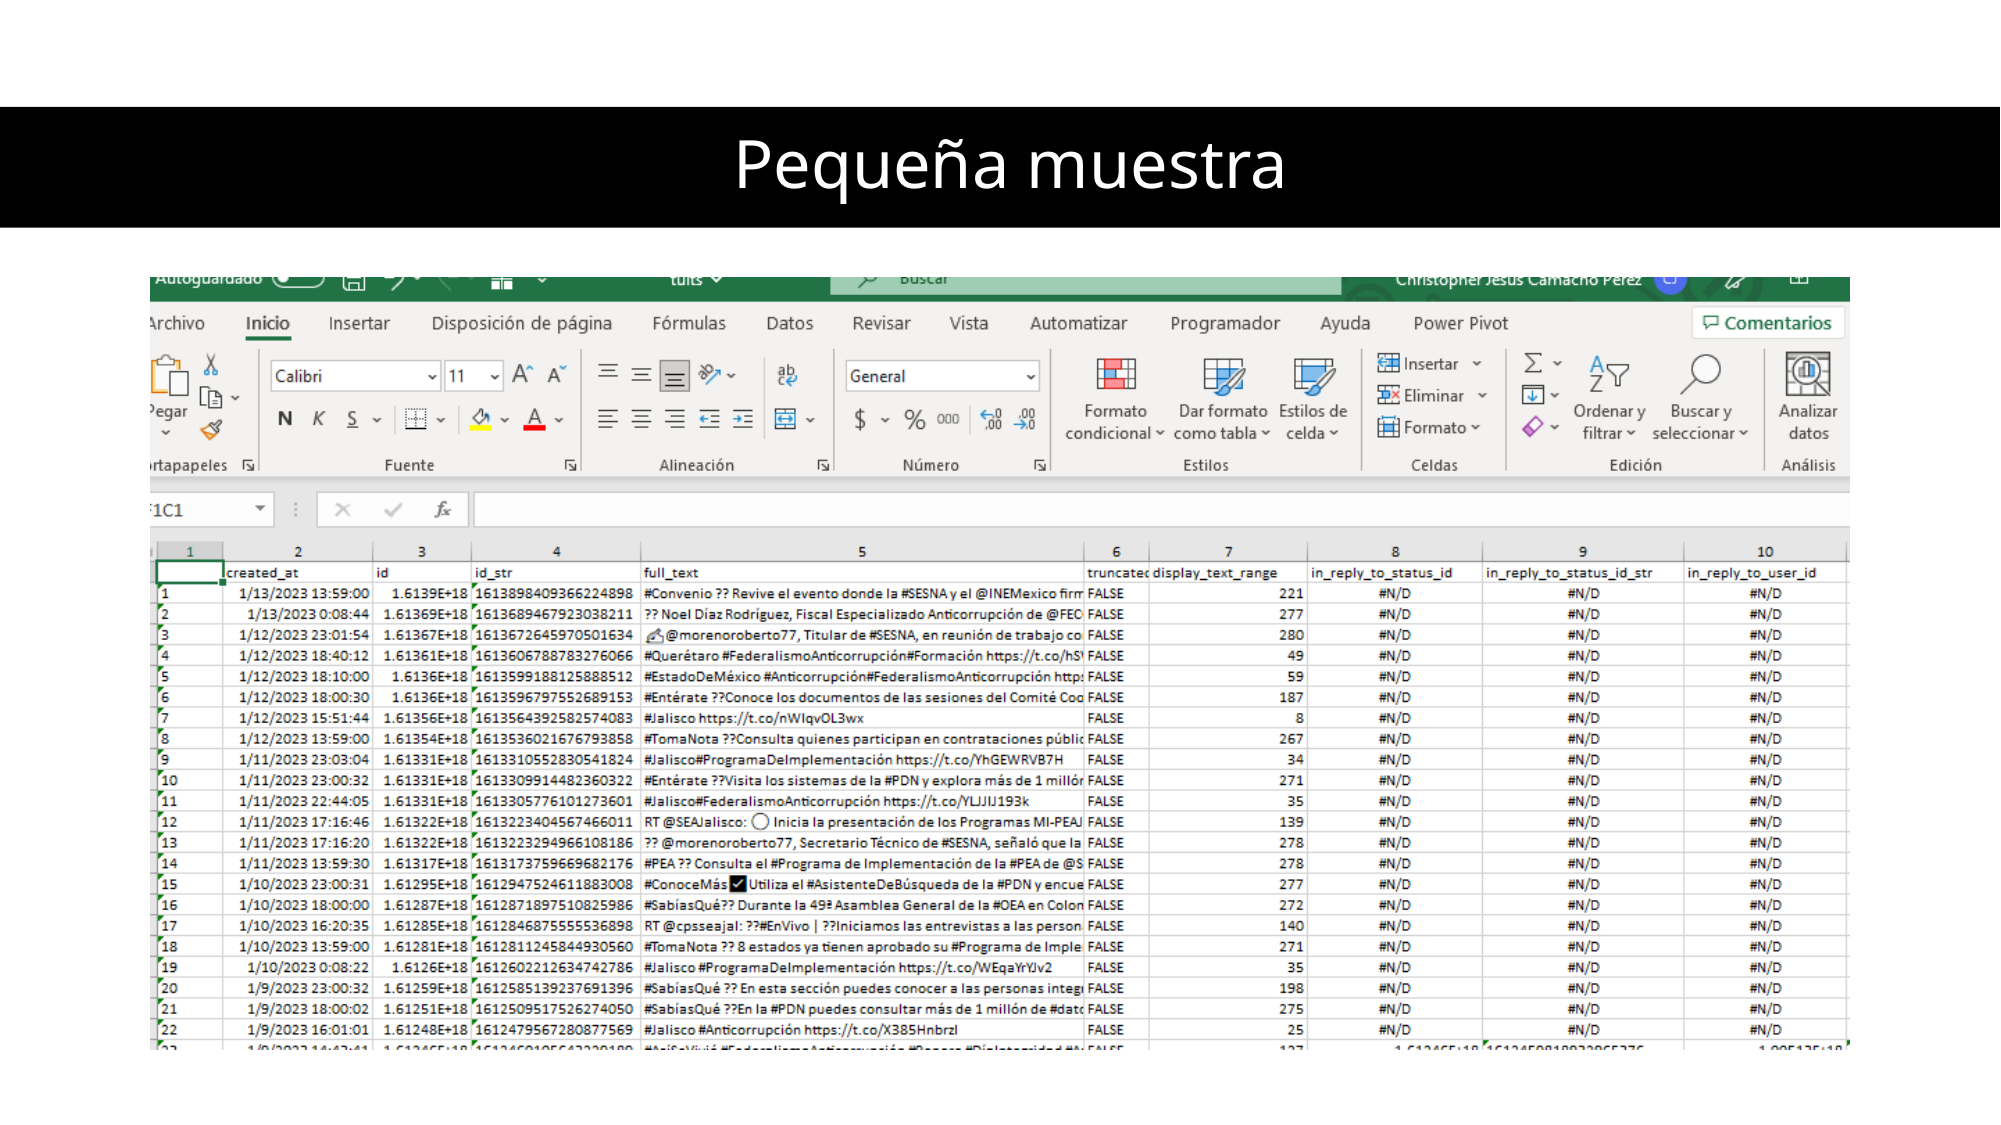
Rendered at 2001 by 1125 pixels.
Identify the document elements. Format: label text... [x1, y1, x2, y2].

text_box [0, 106, 2000, 229]
picture [150, 276, 1850, 1050]
title Pequeña muestra [91, 105, 1931, 228]
